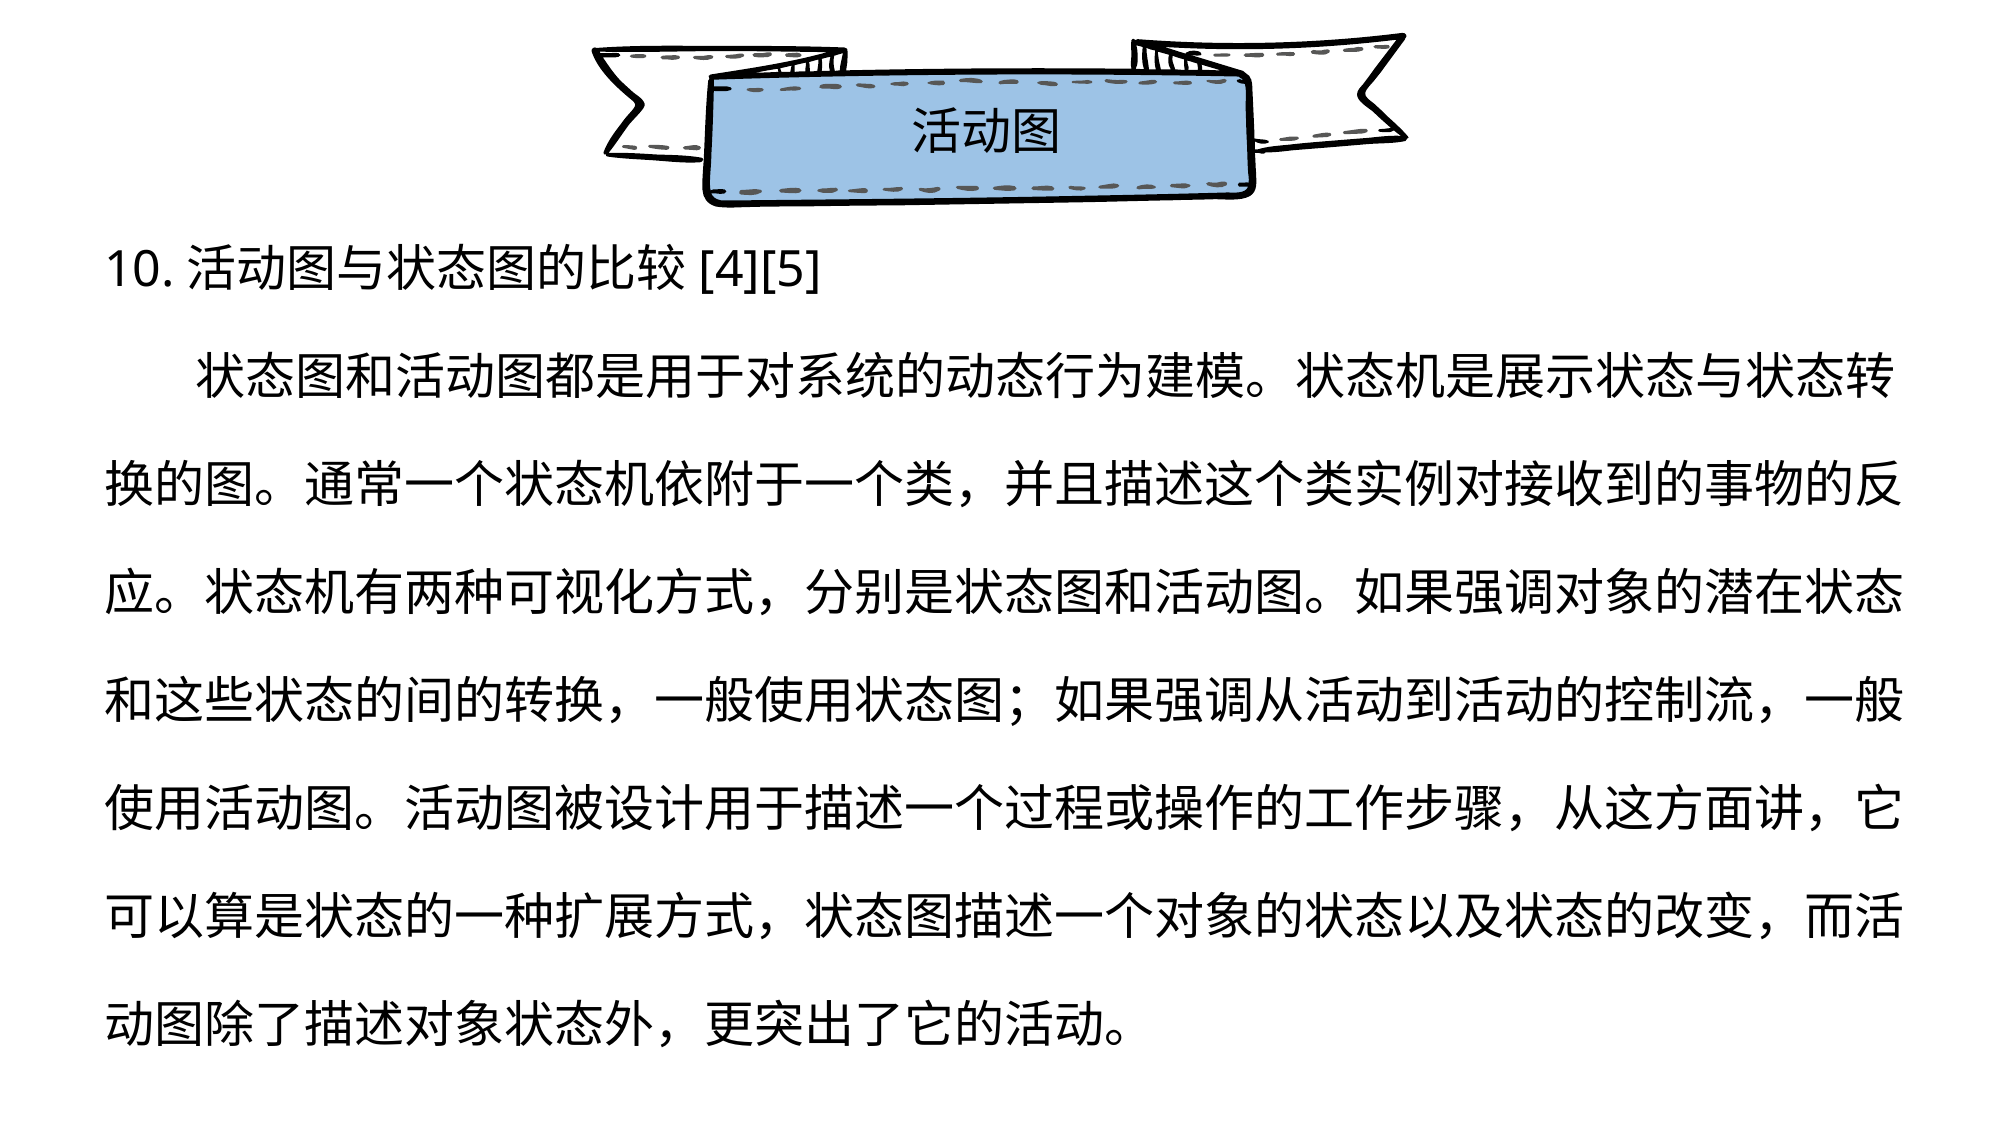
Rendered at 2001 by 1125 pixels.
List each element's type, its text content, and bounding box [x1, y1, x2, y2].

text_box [590, 32, 1410, 209]
text_box 10.活动图与状态图的比较[4][5] 状态图和活动图都是用于对系统的动态行为建模。状态机是展示状态与状态转换的图。通常一个状态机依附于一个类，并且描述这个类实例对接收到的事物的反应。状态机有两种可视化方式，分别是状态图和活动图。如果强调对象的潜在状态和这些状态的间的转换，一般使用状态图；如果强调从活动到活动的控制流，一般使用活动图。活动图被设计用于描述一个过程或操作的工作步骤，从这方面讲，它可以算是状态的一种扩展方式，状态图描述一个对象的状态以及状态的改变，而活动图除了描述对象状态外，更突出了它的活动。 [89, 181, 1960, 1060]
